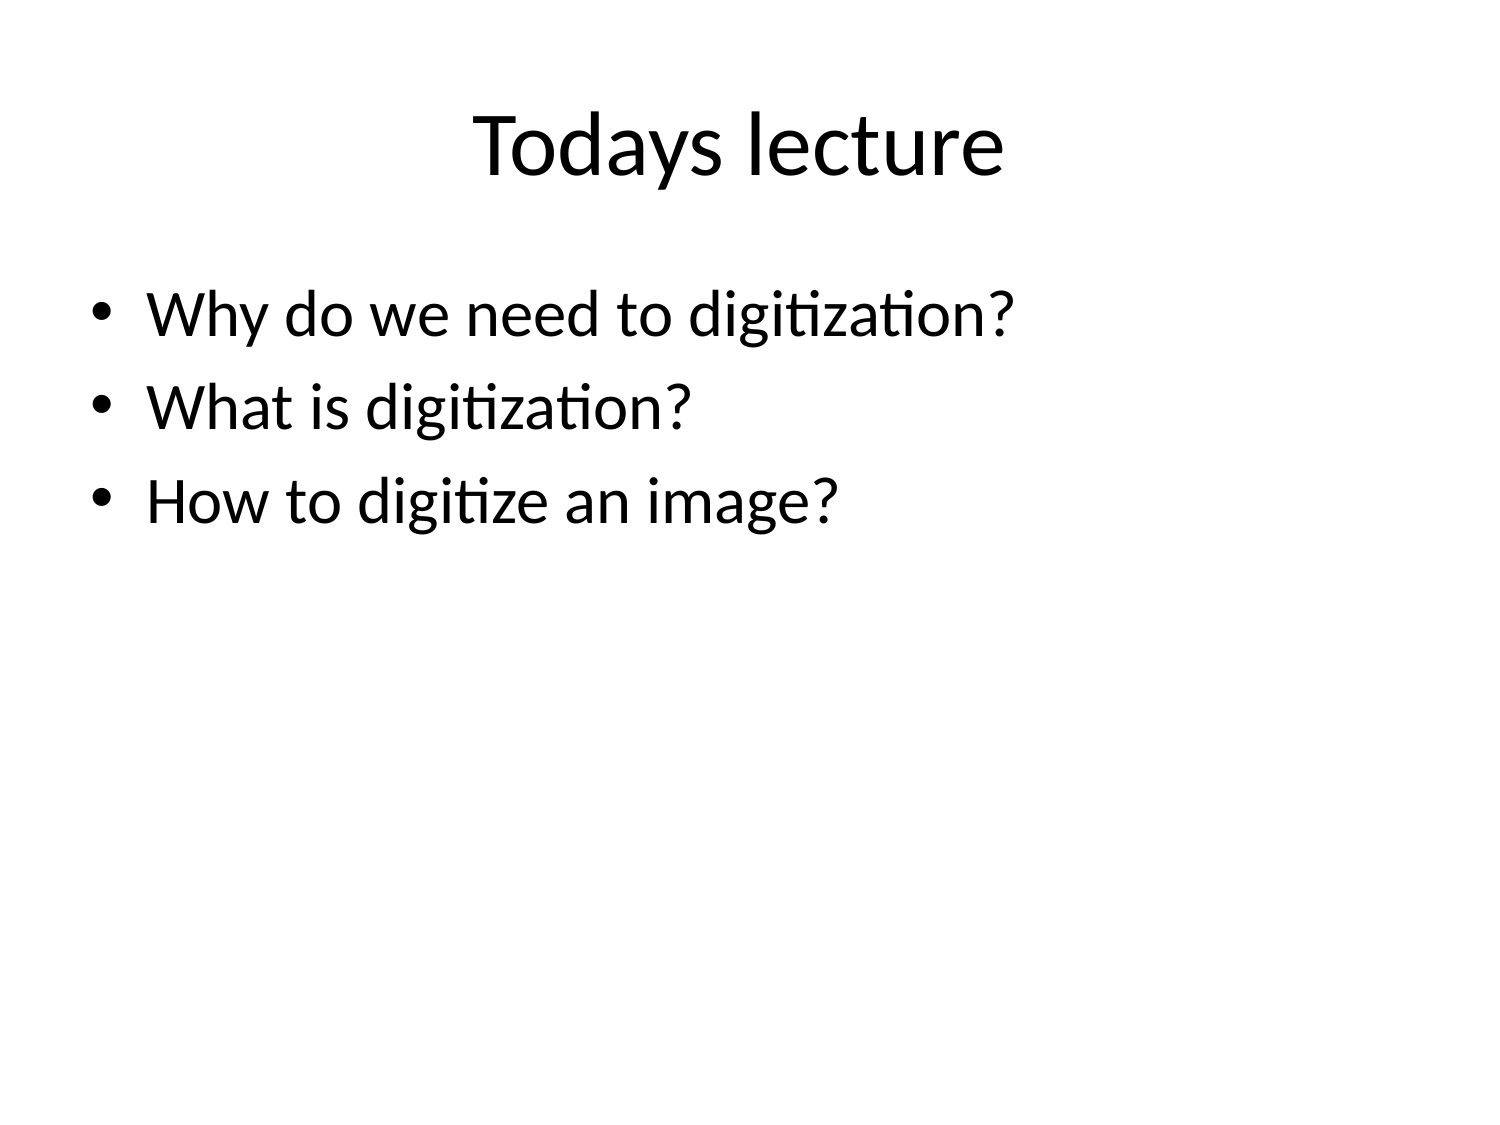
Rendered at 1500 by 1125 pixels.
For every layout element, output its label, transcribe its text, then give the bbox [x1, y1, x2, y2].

title Todays lecture [75, 45, 1425, 233]
list Why do we need to digitization? What is digitization? How to digitize an image? [75, 262, 1425, 1005]
